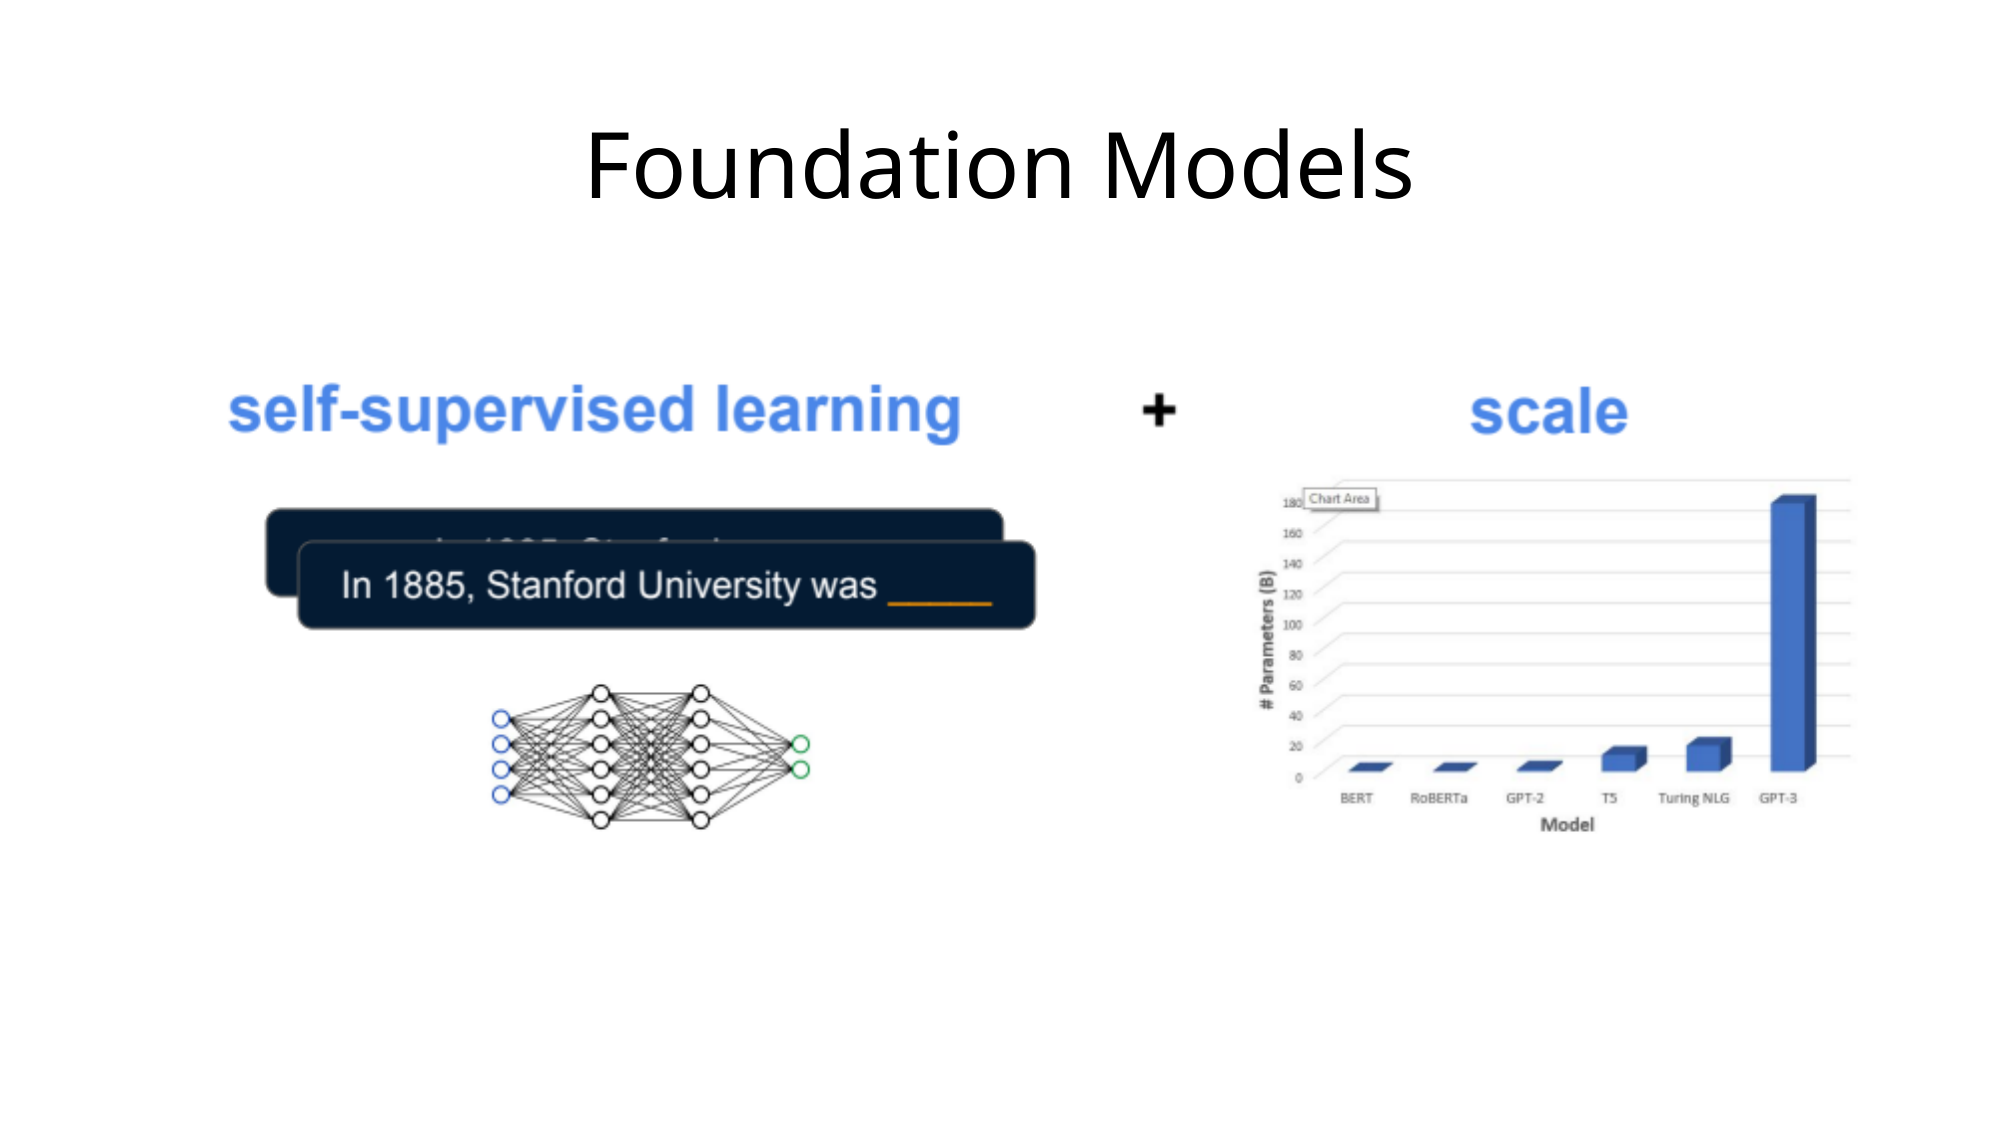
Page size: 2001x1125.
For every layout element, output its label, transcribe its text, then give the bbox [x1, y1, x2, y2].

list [157, 337, 1893, 862]
title Foundation Models [137, 59, 1863, 278]
